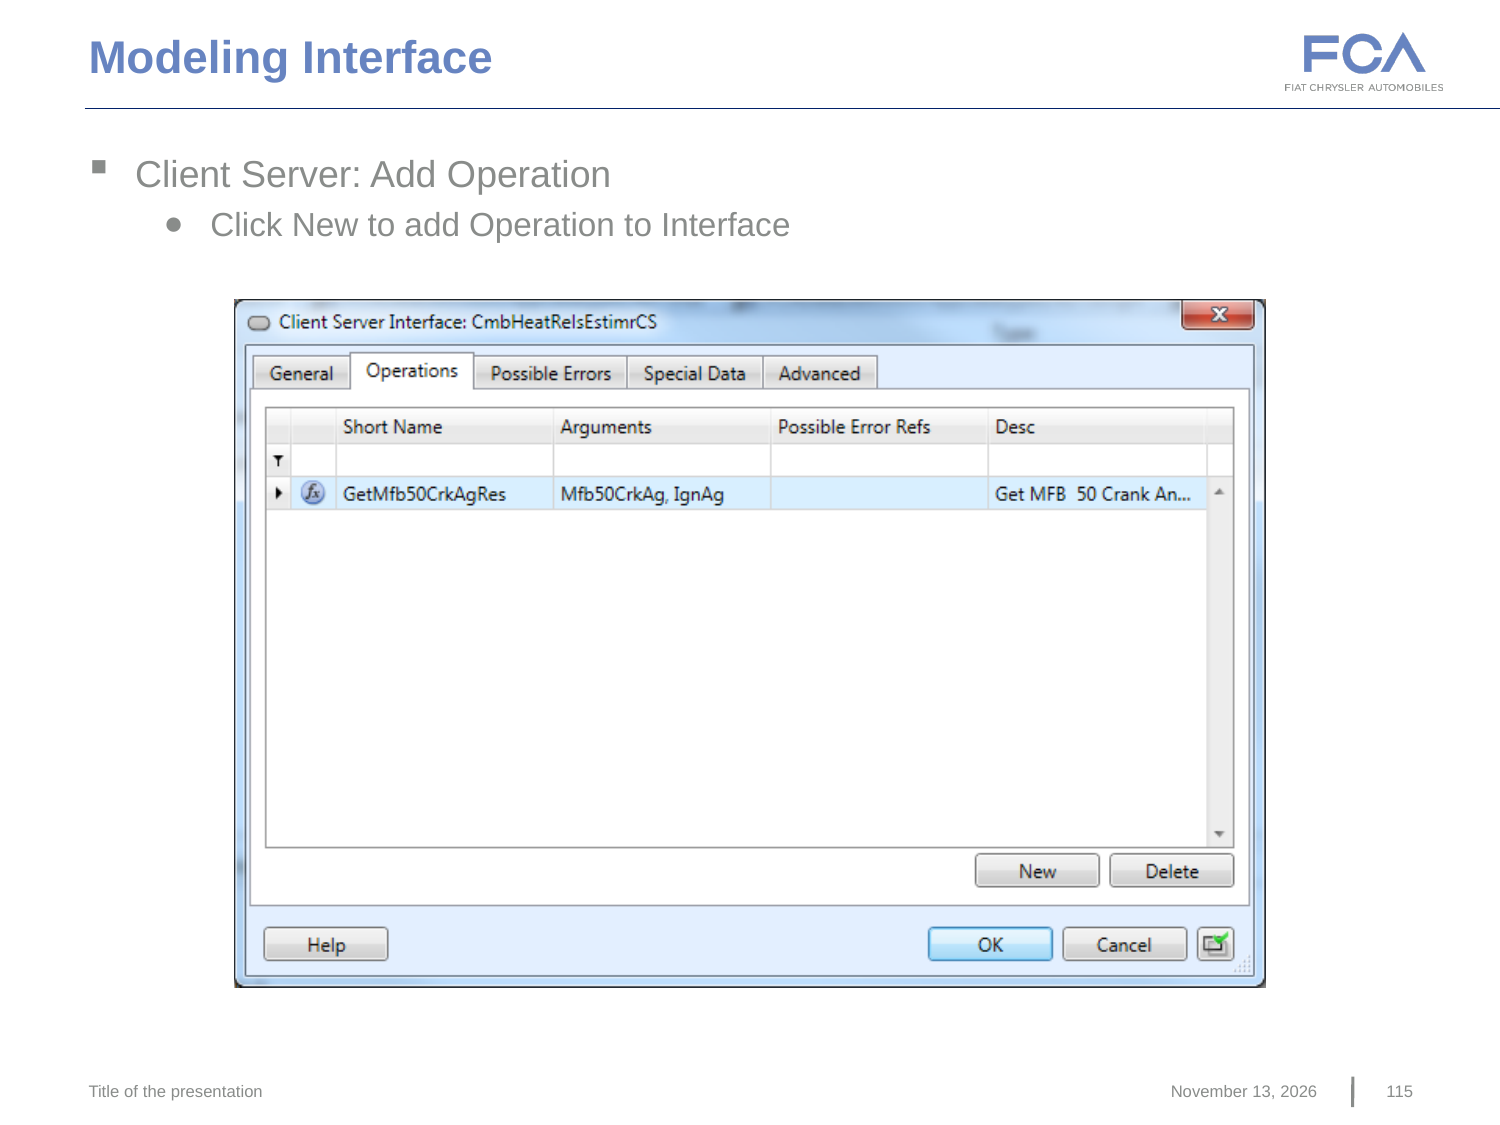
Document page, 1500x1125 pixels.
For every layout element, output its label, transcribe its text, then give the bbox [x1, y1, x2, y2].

picture [1285, 32, 1443, 91]
footer Title of the presentation [88, 1080, 709, 1120]
list Modeling Interface [88, 33, 1082, 87]
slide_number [1084, 1080, 1318, 1115]
slide_number 115 [1386, 1080, 1439, 1114]
picture [234, 299, 1266, 988]
list Client Server: Add Operation Click New to add Operation to Interface [88, 149, 1409, 1015]
